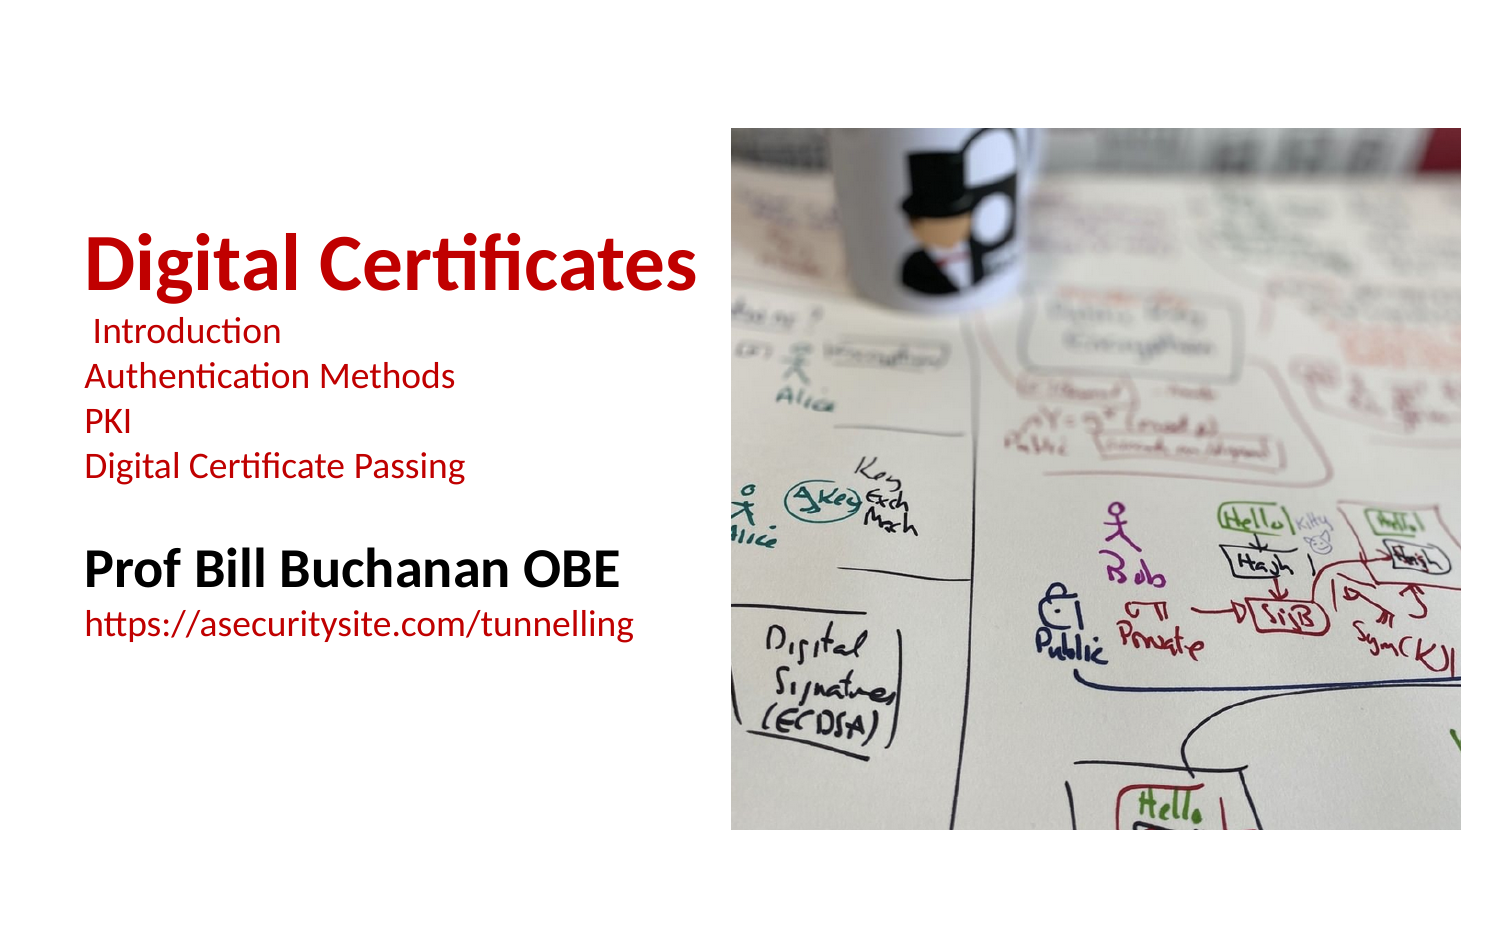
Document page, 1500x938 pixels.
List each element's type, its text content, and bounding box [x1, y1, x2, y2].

title Digital Certificates Introduction Authentication Methods PKI Digital Certificate Passing Prof Bill Buchanan OBE https://asecuritysite.com/tunnelling [76, 52, 952, 846]
picture [730, 127, 1461, 831]
